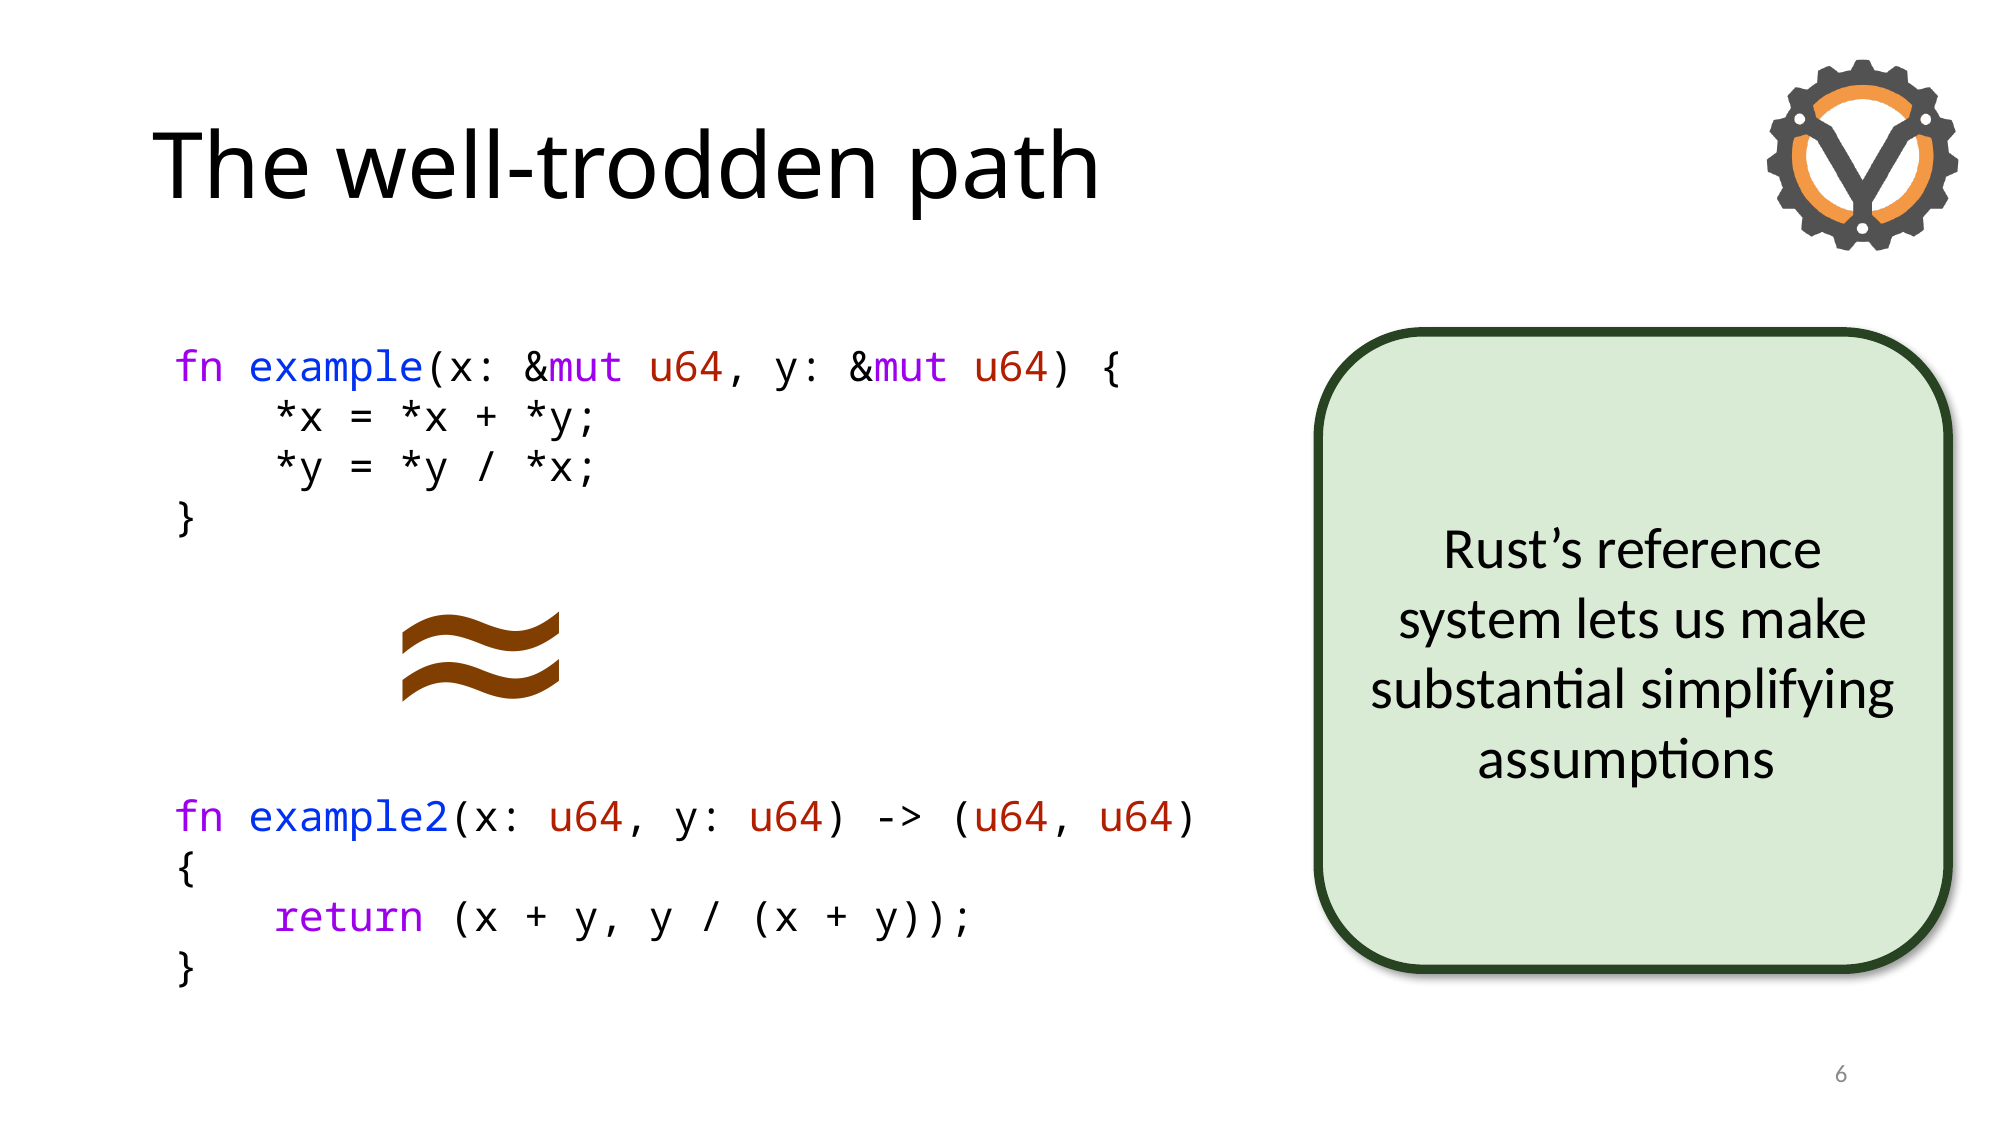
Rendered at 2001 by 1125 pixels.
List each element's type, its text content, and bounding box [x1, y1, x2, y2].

text_box fn example(x: &mut u64, y: &mut u64) { *x = *x + *y; *y = *y / *x; } fn example2(x: u64, y: u64) -> (u64, u64) { return (x + y, y / (x + y)); } [158, 331, 1258, 997]
title The well-trodden path [137, 59, 1751, 278]
slide_number 6 [1412, 1042, 1863, 1103]
text_box Rust’s reference system lets us make substantial simplifying assumptions [1317, 330, 1950, 971]
picture [1766, 59, 1959, 252]
text_box ≈ [361, 478, 498, 794]
